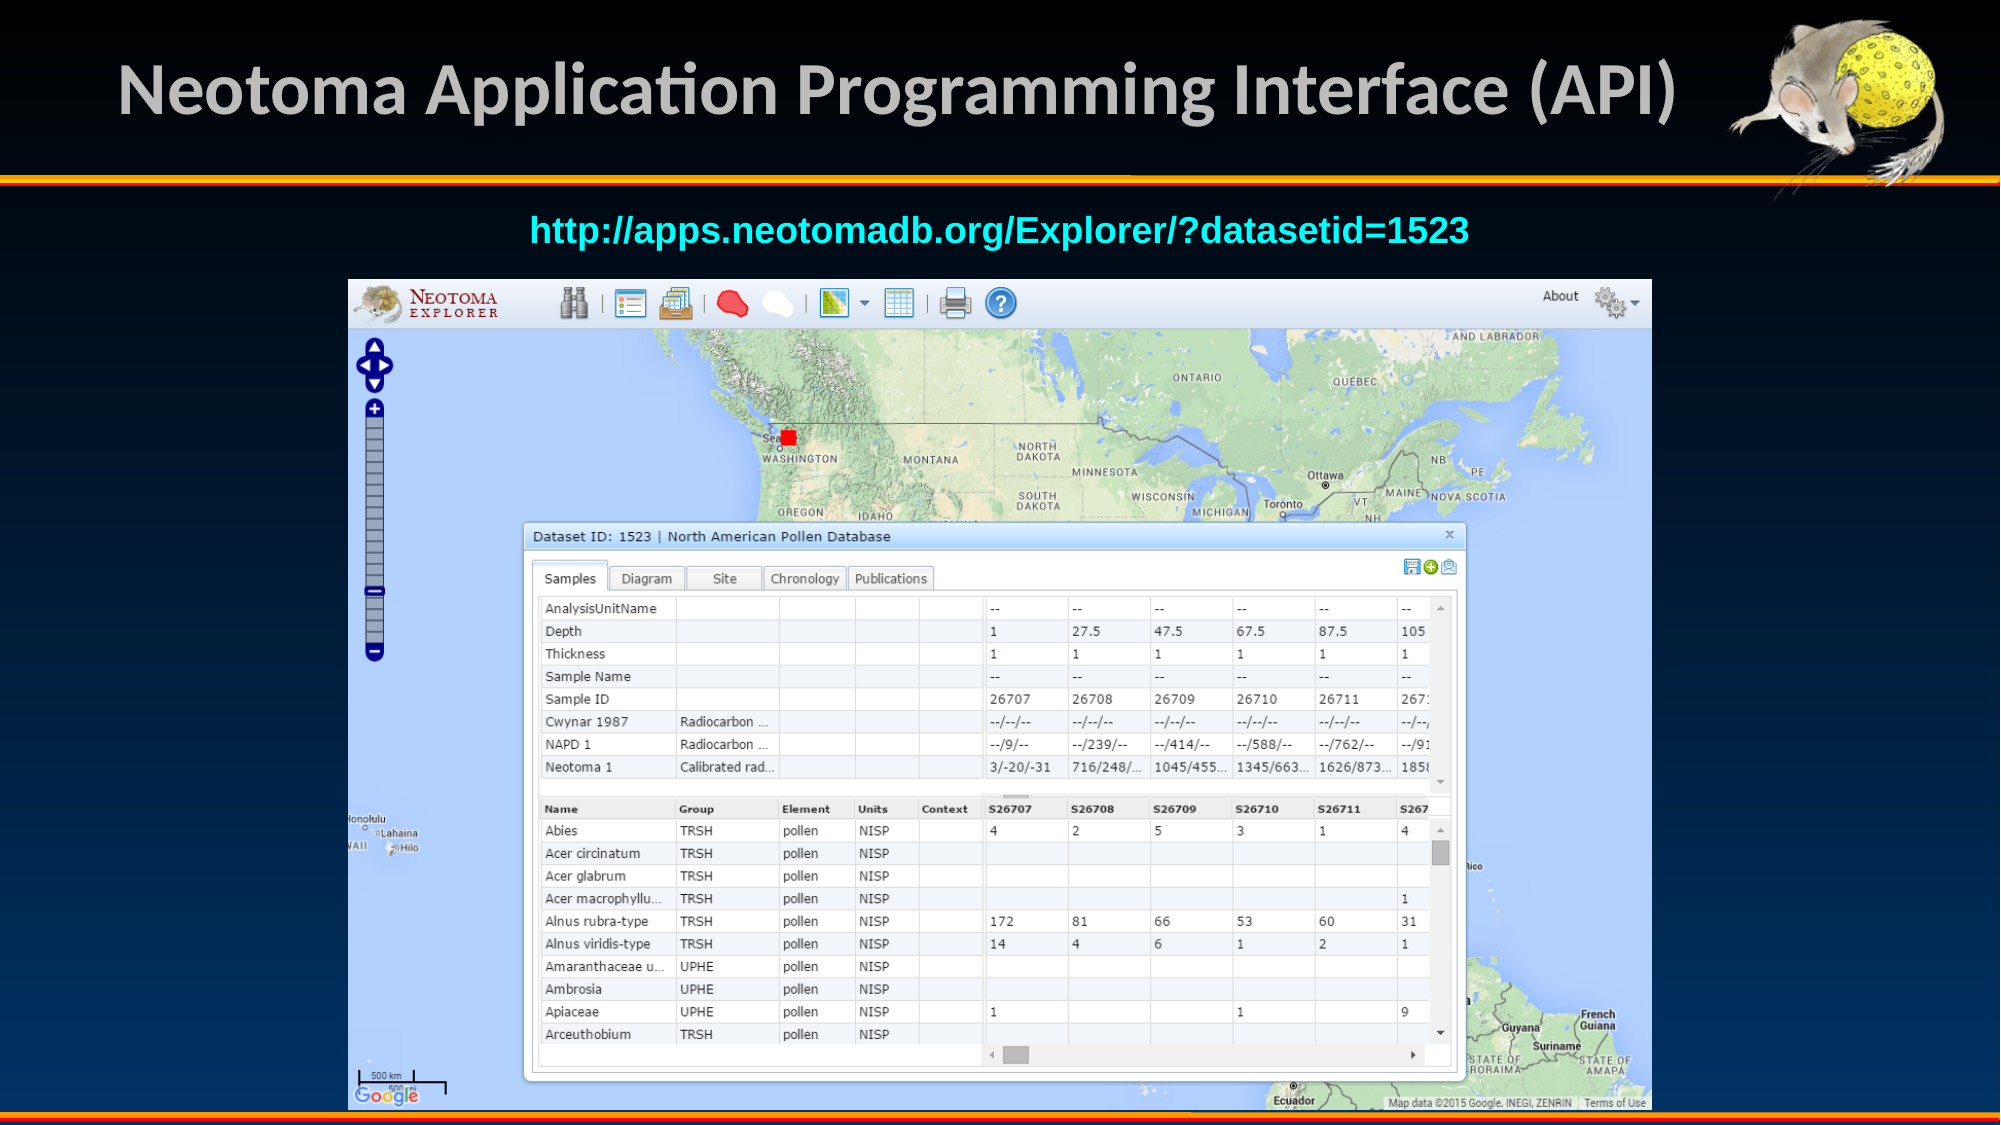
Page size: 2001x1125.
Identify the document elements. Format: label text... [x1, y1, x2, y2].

picture [347, 278, 1653, 1111]
text_box Neotoma Application Programming Interface (API) [102, 31, 1692, 137]
picture [1697, 0, 1998, 224]
text_box http://apps.neotomadb.org/Explorer/?datasetid=1523 [484, 198, 1516, 258]
